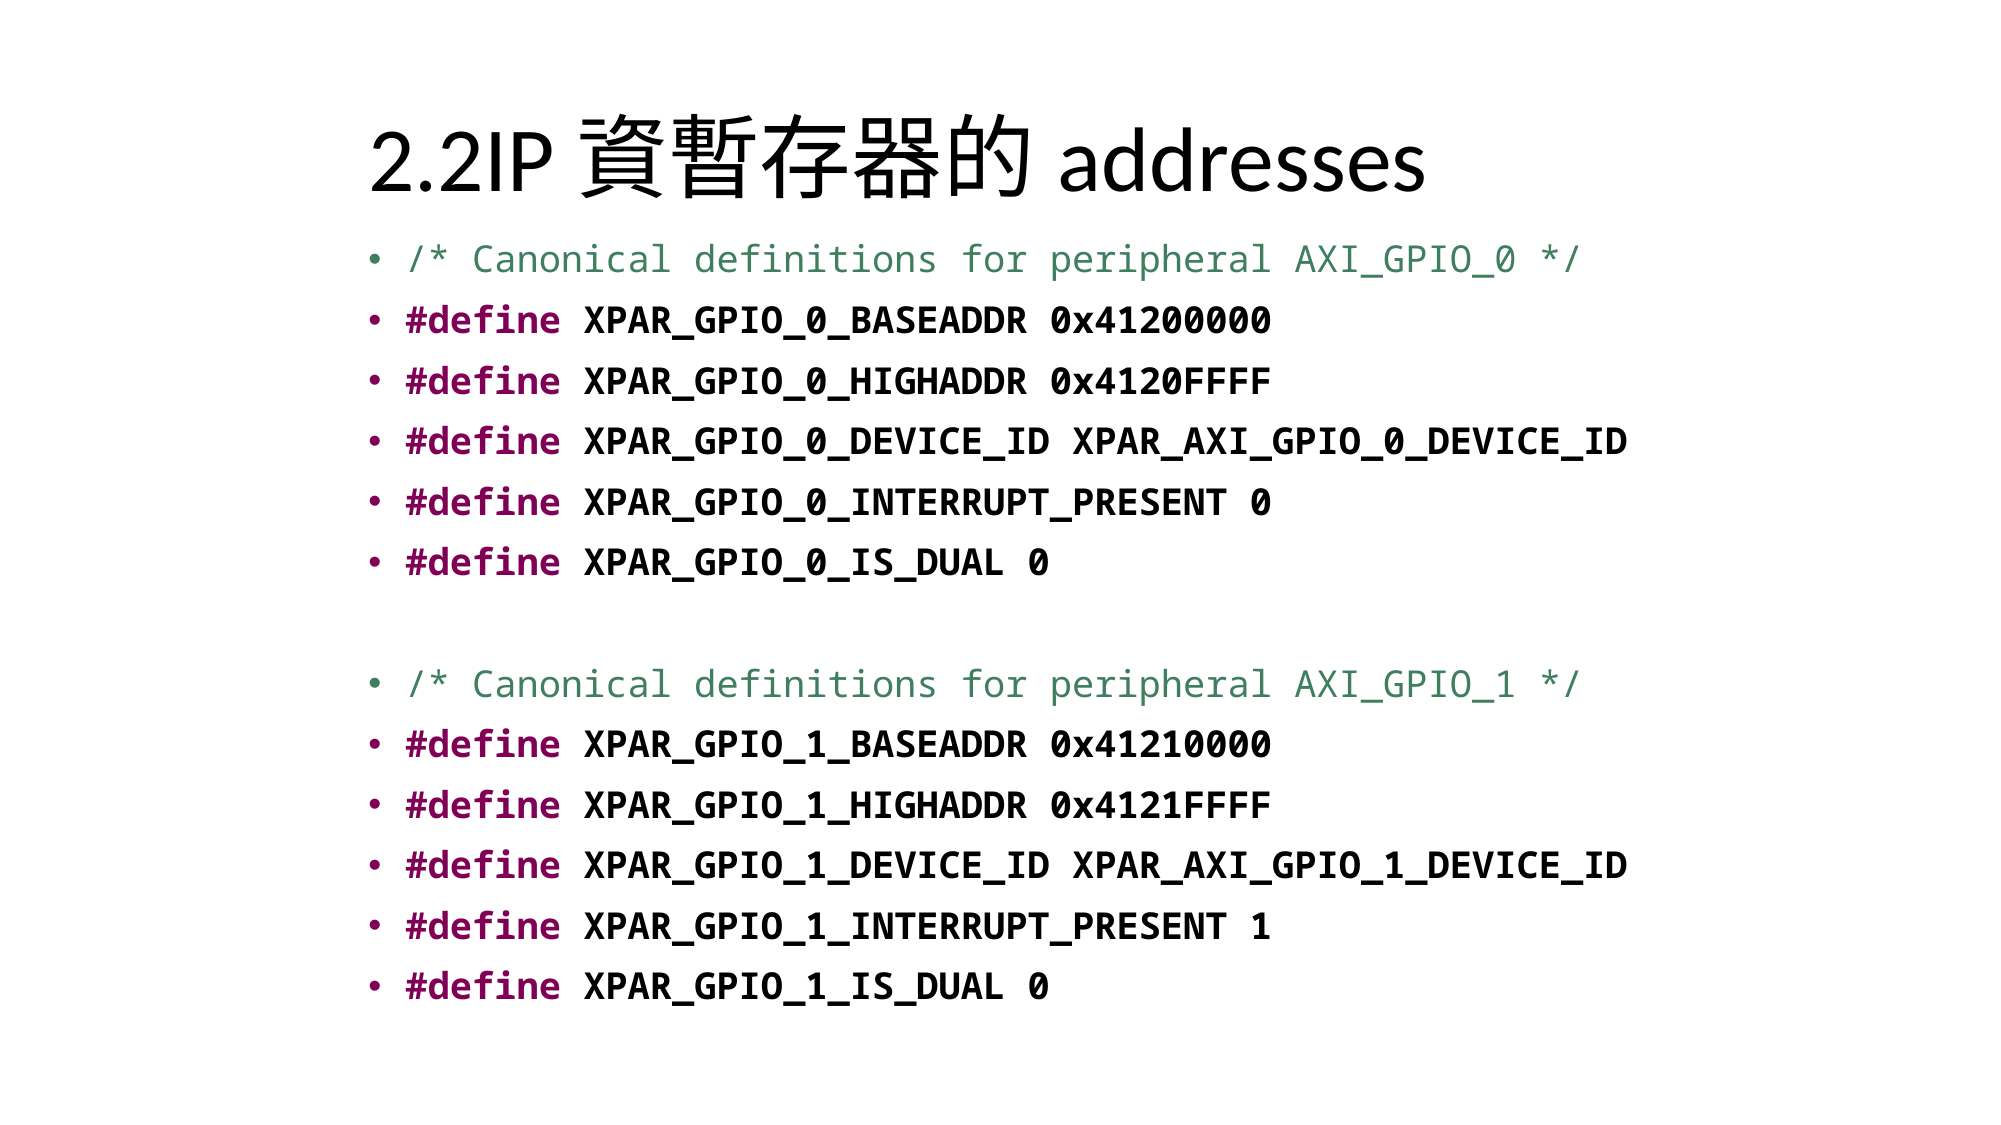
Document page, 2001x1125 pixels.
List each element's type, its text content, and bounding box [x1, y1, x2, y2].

list /* Canonical definitions for peripheral AXI_GPIO_0 */ #define XPAR_GPIO_0_BASEADDR 0x41200000 #define XPAR_GPIO_0_HIGHADDR 0x4120FFFF #define XPAR_GPIO_0_DEVICE_ID XPAR_AXI_GPIO_0_DEVICE_ID #define XPAR_GPIO_0_INTERRUPT_PRESENT 0 #define XPAR_GPIO_0_IS_DUAL 0 /* Canonical definitions for peripheral AXI_GPIO_1 */ #define XPAR_GPIO_1_BASEADDR 0x41210000 #define XPAR_GPIO_1_HIGHADDR 0x4121FFFF #define XPAR_GPIO_1_DEVICE_ID XPAR_AXI_GPIO_1_DEVICE_ID #define XPAR_GPIO_1_INTERRUPT_PRESENT 1 #define XPAR_GPIO_1_IS_DUAL 0 [353, 233, 1647, 1048]
text_box 2.2IP資暫存器的addresses [353, 92, 1829, 218]
